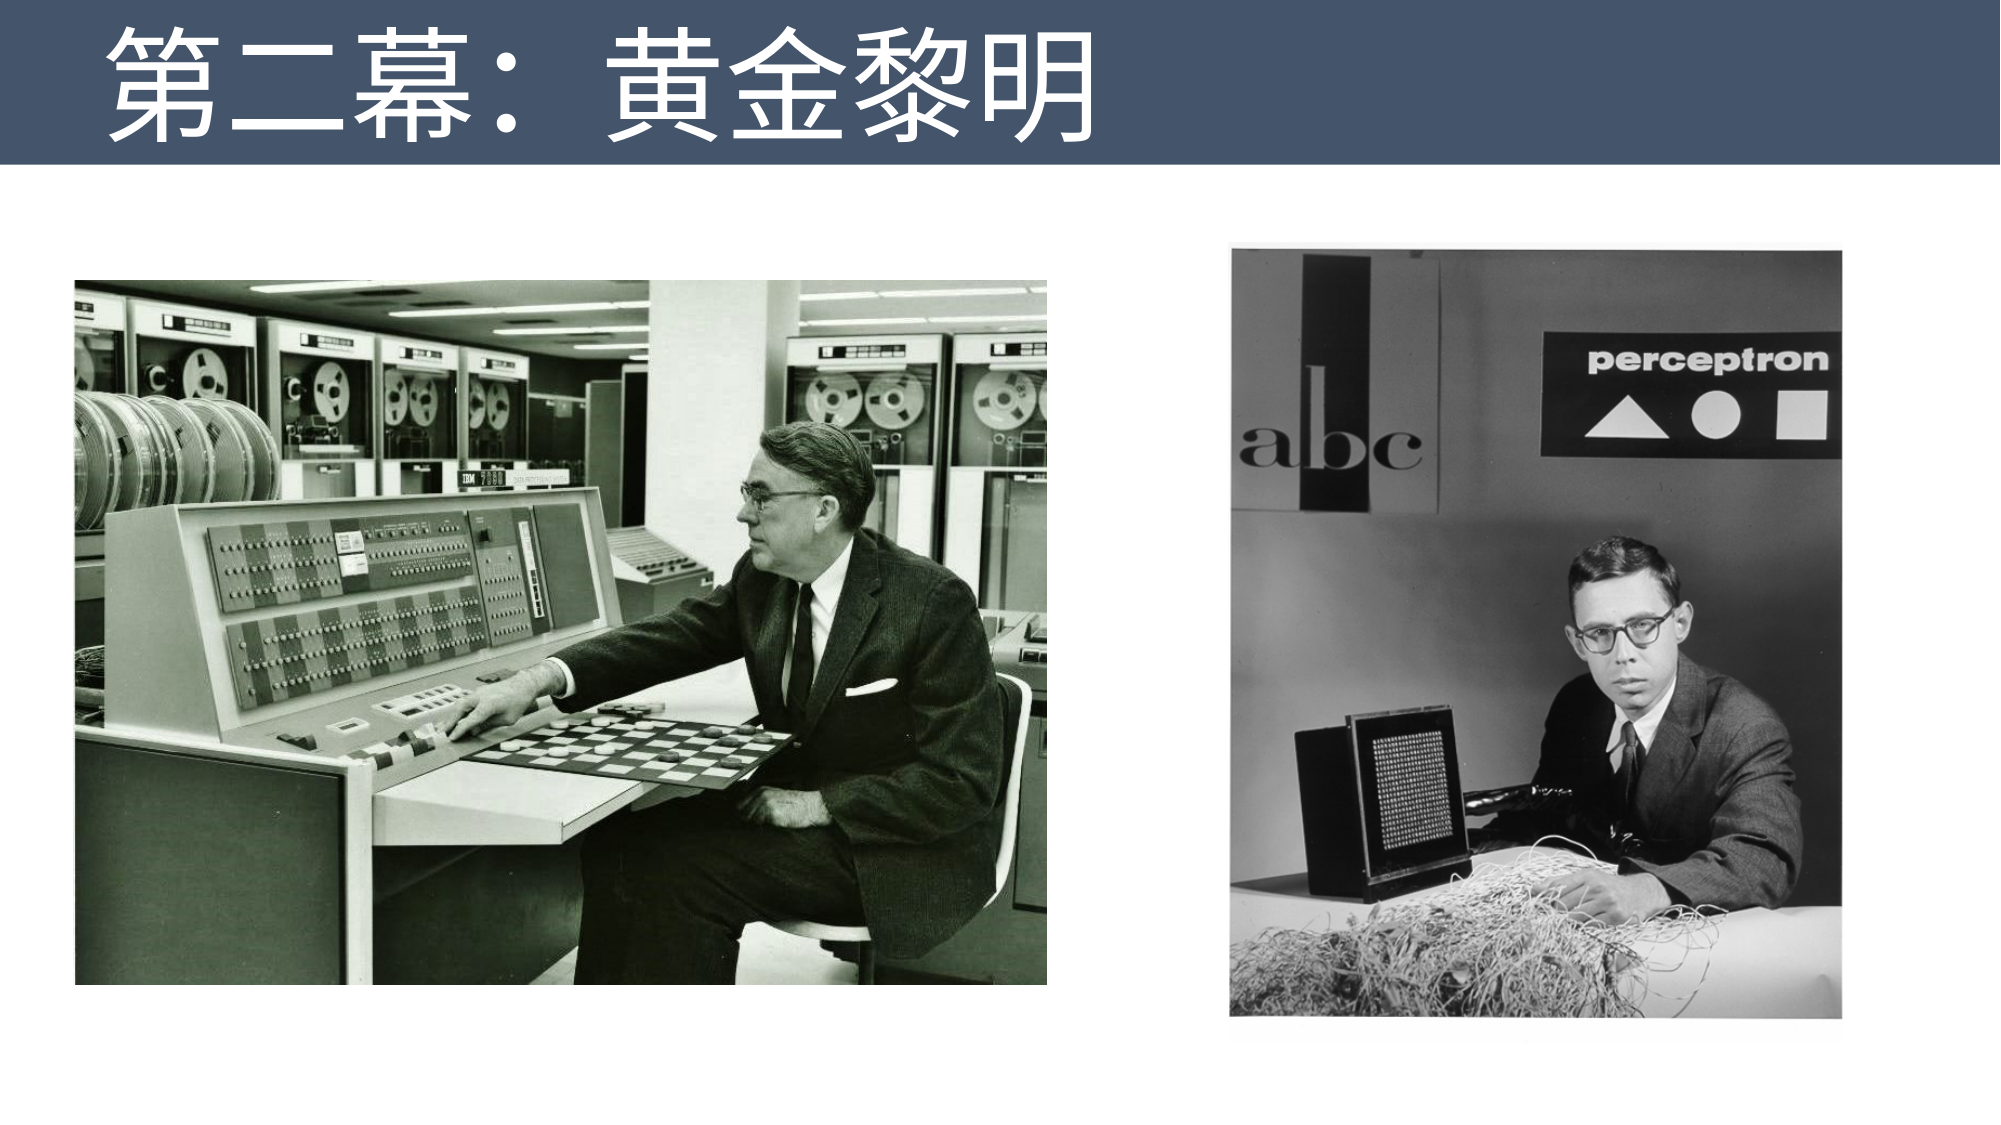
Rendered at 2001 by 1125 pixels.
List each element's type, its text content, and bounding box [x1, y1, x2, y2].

text_box 第二幕：黄金黎明 [0, 0, 2000, 165]
picture [1226, 240, 1843, 1046]
picture [73, 280, 1047, 985]
